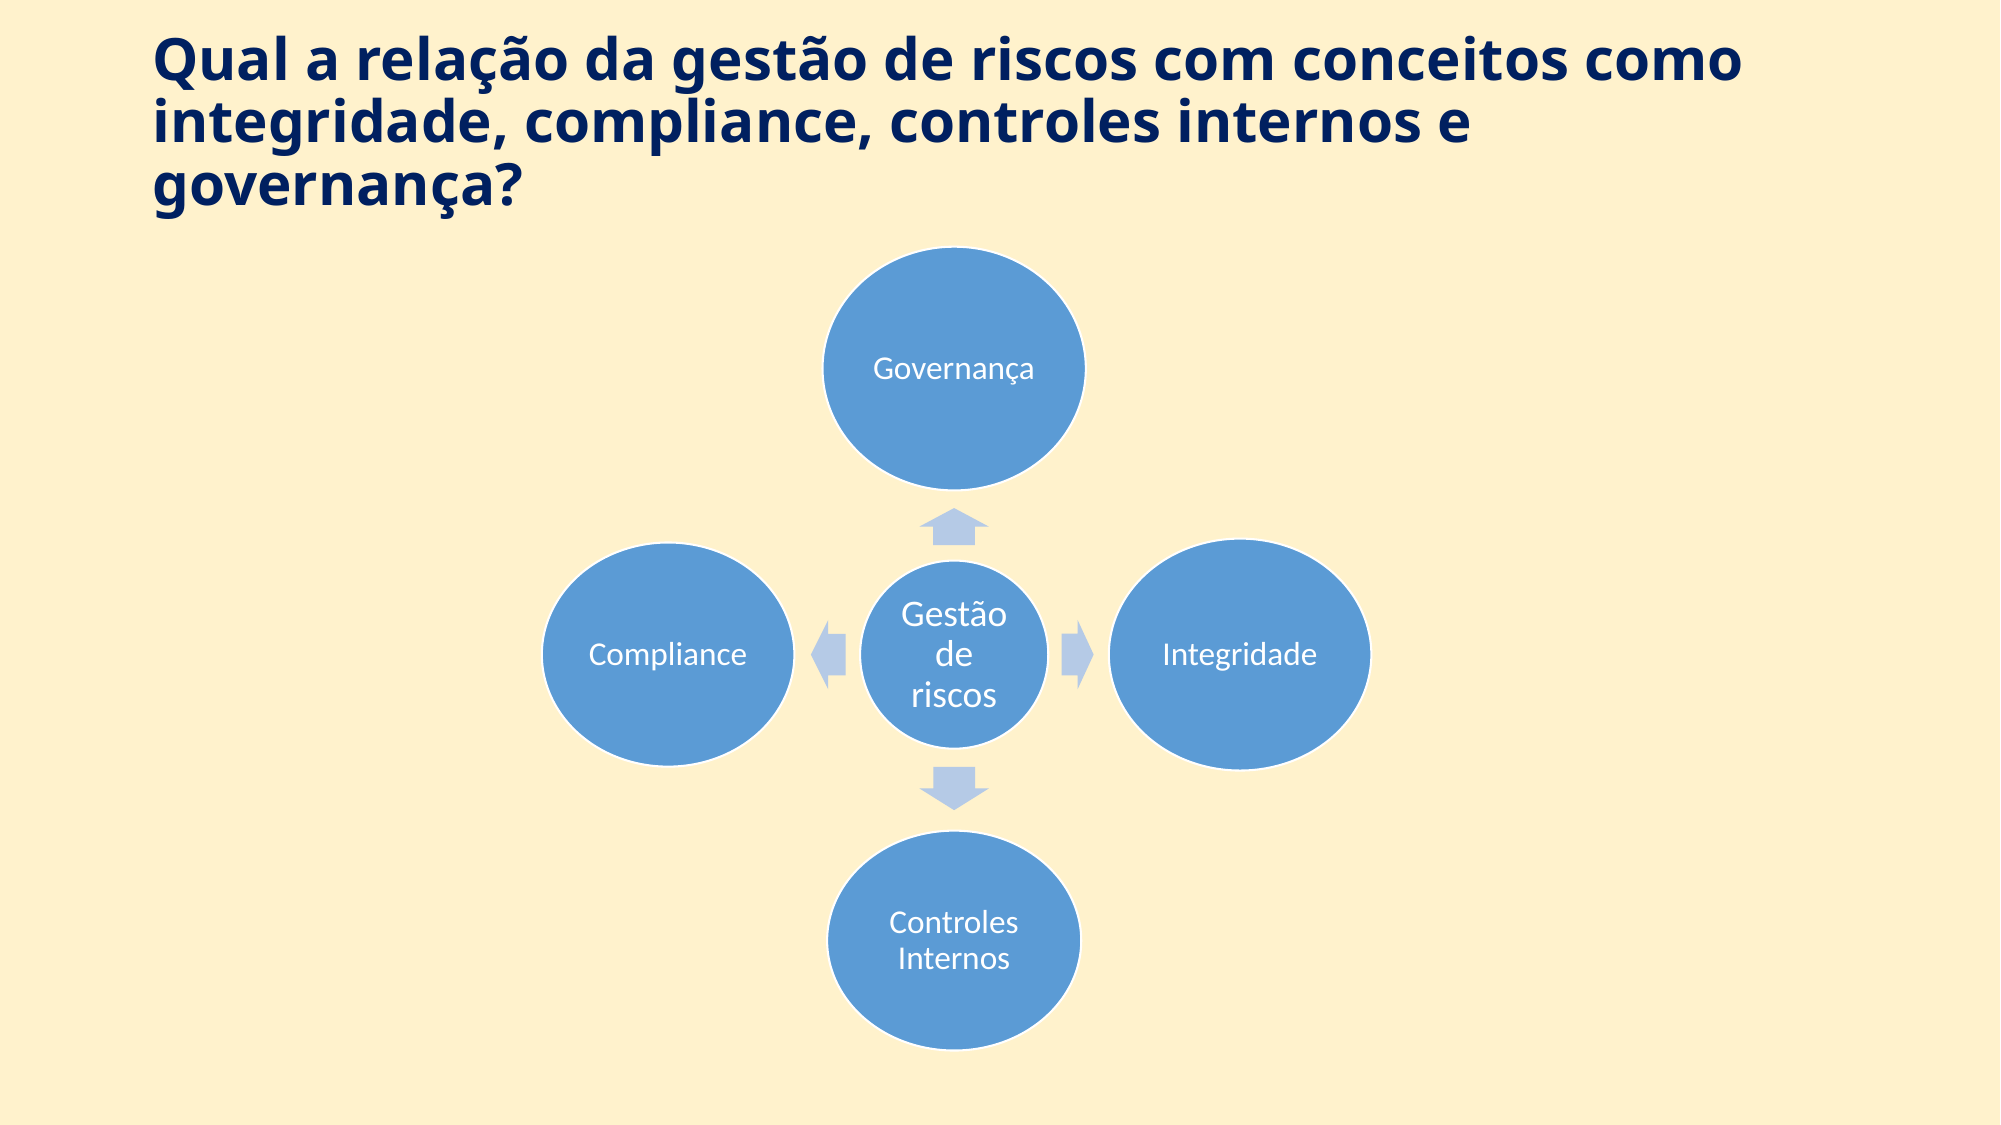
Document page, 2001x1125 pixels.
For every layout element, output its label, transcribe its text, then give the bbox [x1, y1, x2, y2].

title Qual a relação da gestão de riscos com conceitos como integridade, compliance, controles internos e governança? [137, 59, 1863, 189]
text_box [119, 260, 1794, 1038]
